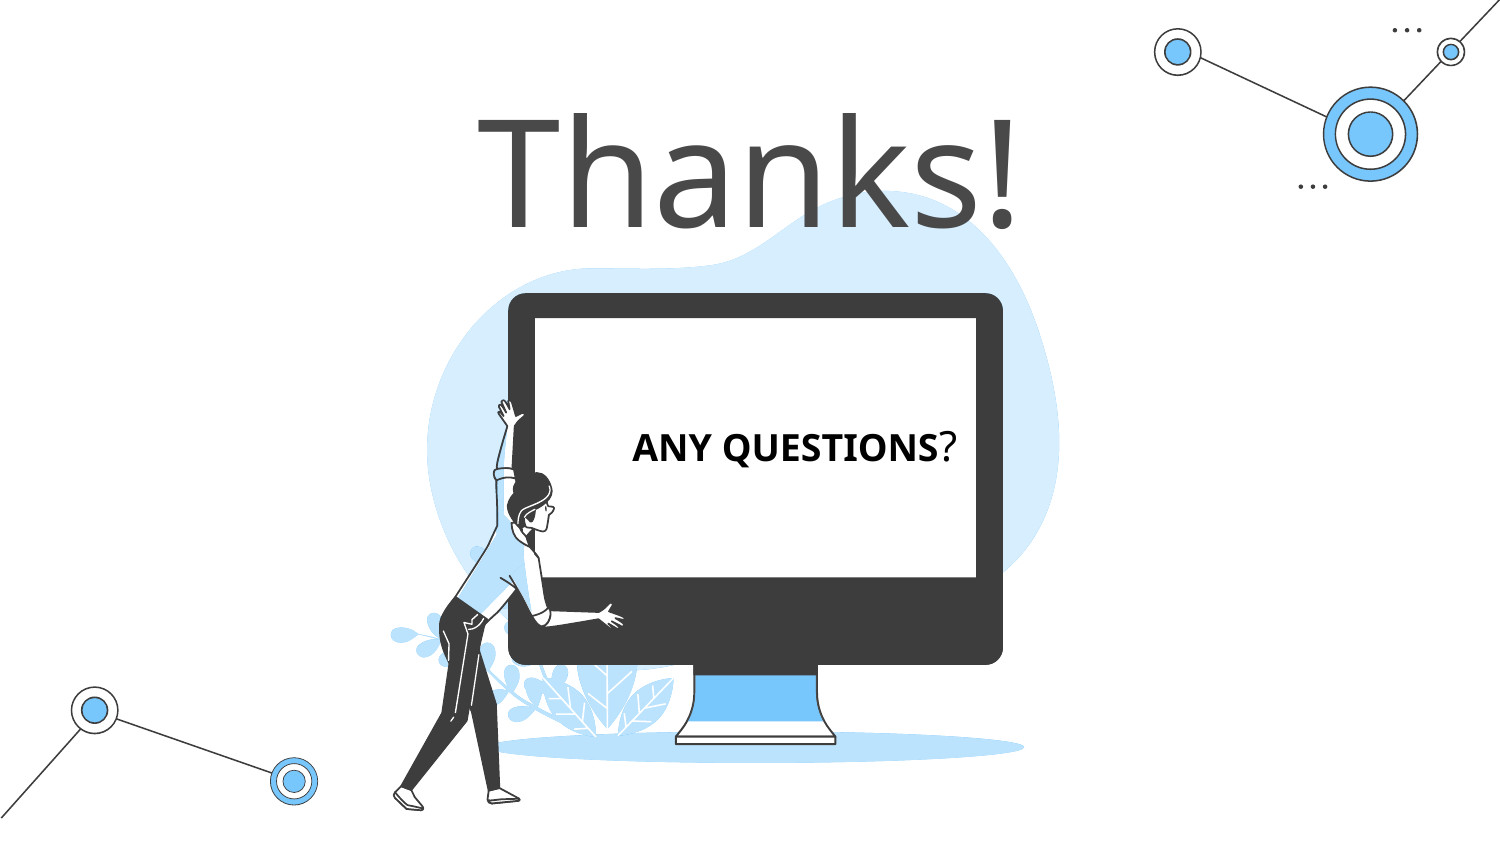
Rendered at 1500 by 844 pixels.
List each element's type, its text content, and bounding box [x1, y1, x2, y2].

title Thanks! [345, 63, 1156, 241]
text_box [389, 190, 1063, 812]
